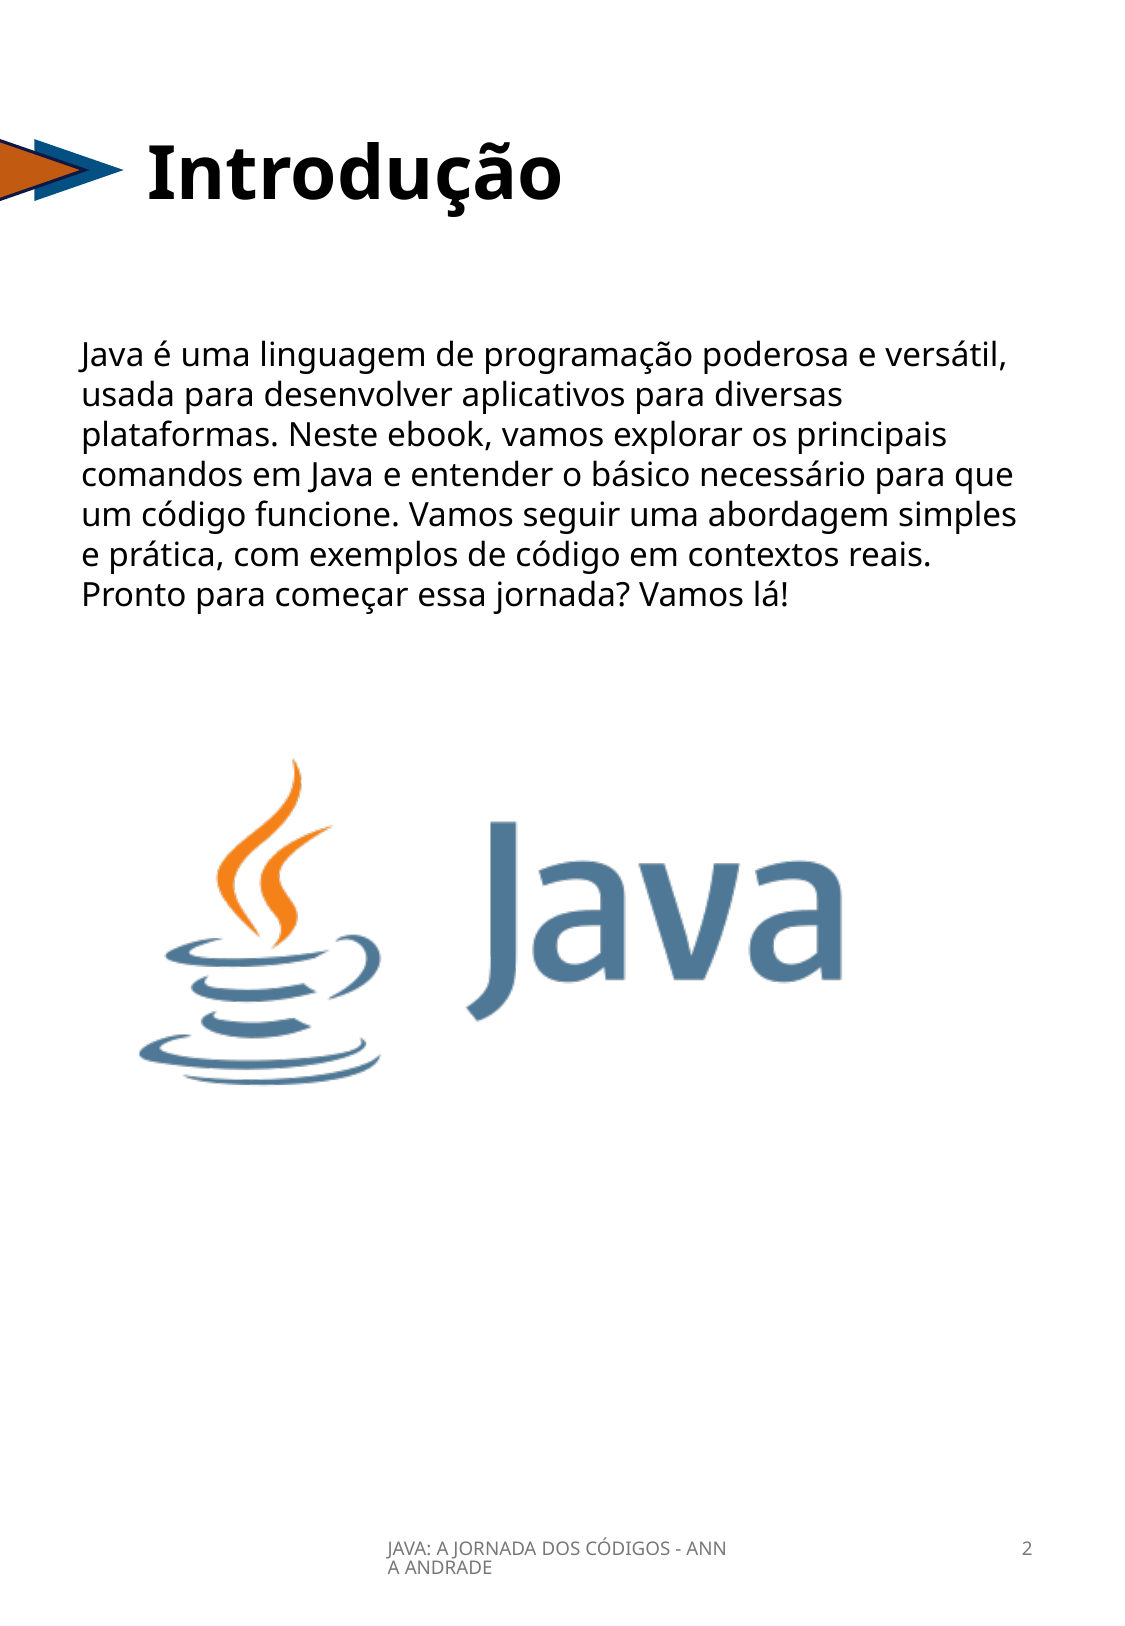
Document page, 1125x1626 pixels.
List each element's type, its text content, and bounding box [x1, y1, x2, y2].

slide_number 2 [794, 1506, 1048, 1593]
footer JAVA: A JORNADA DOS CÓDIGOS - ANNA ANDRADE [372, 1506, 753, 1593]
picture [90, 709, 942, 1136]
text_box Introdução [132, 116, 1125, 222]
text_box Java é uma linguagem de programação poderosa e versátil, usada para desenvolver aplicativos para diversas plataformas. Neste ebook, vamos explorar os principais comandos em Java e entender o básico necessário para que um código funcione. Vamos seguir uma abordagem simples e prática, com exemplos de código em contextos reais. Pronto para começar essa jornada? Vamos lá! [66, 326, 1059, 621]
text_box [0, 138, 125, 202]
